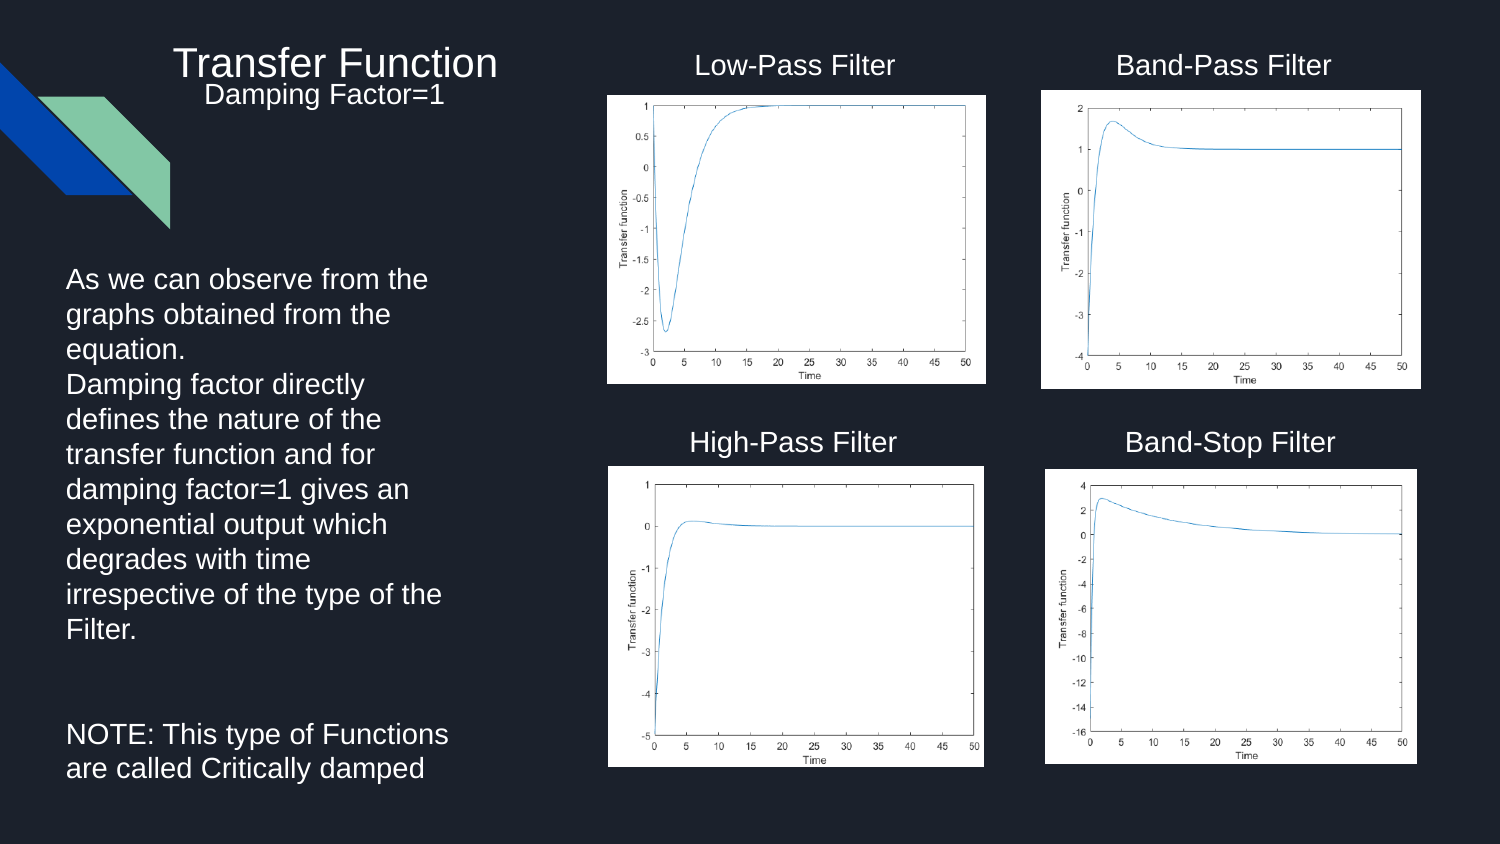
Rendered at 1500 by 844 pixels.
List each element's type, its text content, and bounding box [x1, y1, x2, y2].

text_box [1045, 415, 1418, 764]
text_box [157, 27, 522, 120]
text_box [607, 38, 986, 384]
text_box As we can observe from the graphs obtained from the equation. Damping factor directly defines the nature of the transfer function and for damping factor=1 gives an exponential output which degrades with time irrespective of the type of the Filter. NOTE: This type of Functions are called Critically damped [51, 253, 482, 793]
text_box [1041, 38, 1422, 389]
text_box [608, 415, 984, 767]
